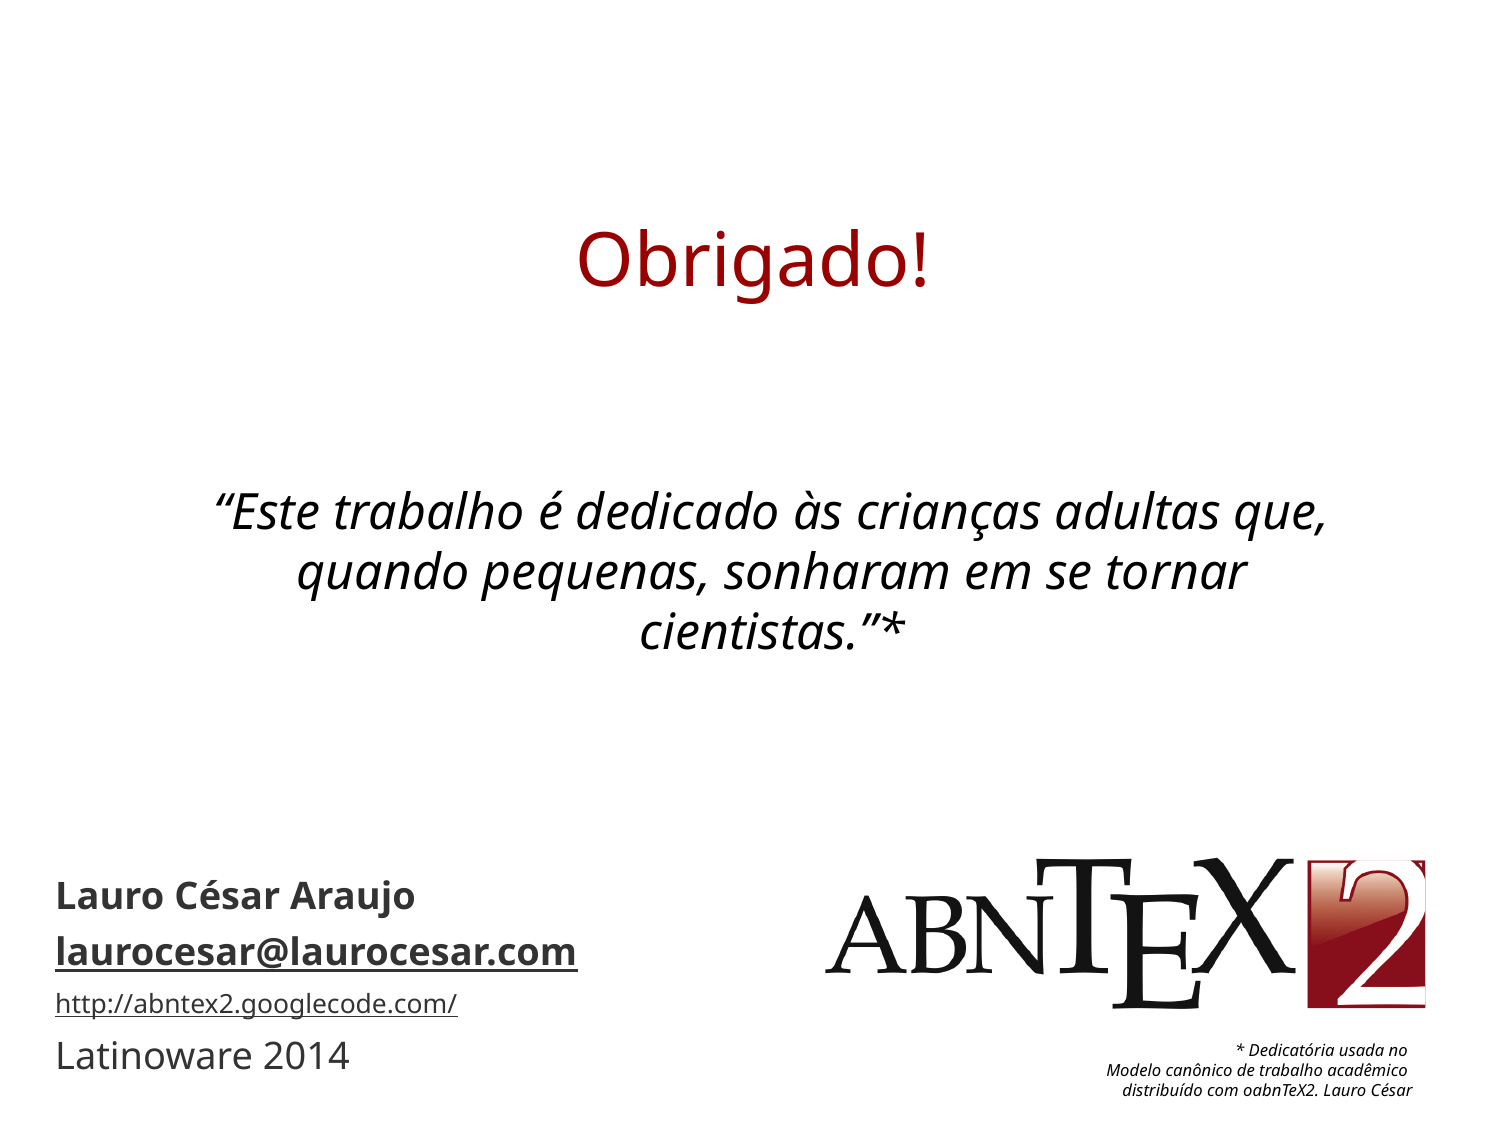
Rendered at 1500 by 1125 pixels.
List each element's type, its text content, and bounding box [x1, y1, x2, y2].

text_box Lauro César Araujo laurocesar@laurocesar.com http://abntex2.googlecode.com/ Latinoware 2014 [40, 855, 824, 1087]
text_box * Dedicatória usada no Modelo canônico de trabalho acadêmico distribuído com oabnTeX2. Lauro César [996, 1032, 1428, 1107]
text_box “Este trabalho é dedicado às crianças adultas que, quando pequenas, sonharam em se tornar cientistas.”* [145, 471, 1399, 667]
picture [823, 854, 1428, 1011]
title Obrigado! [79, 121, 1428, 309]
